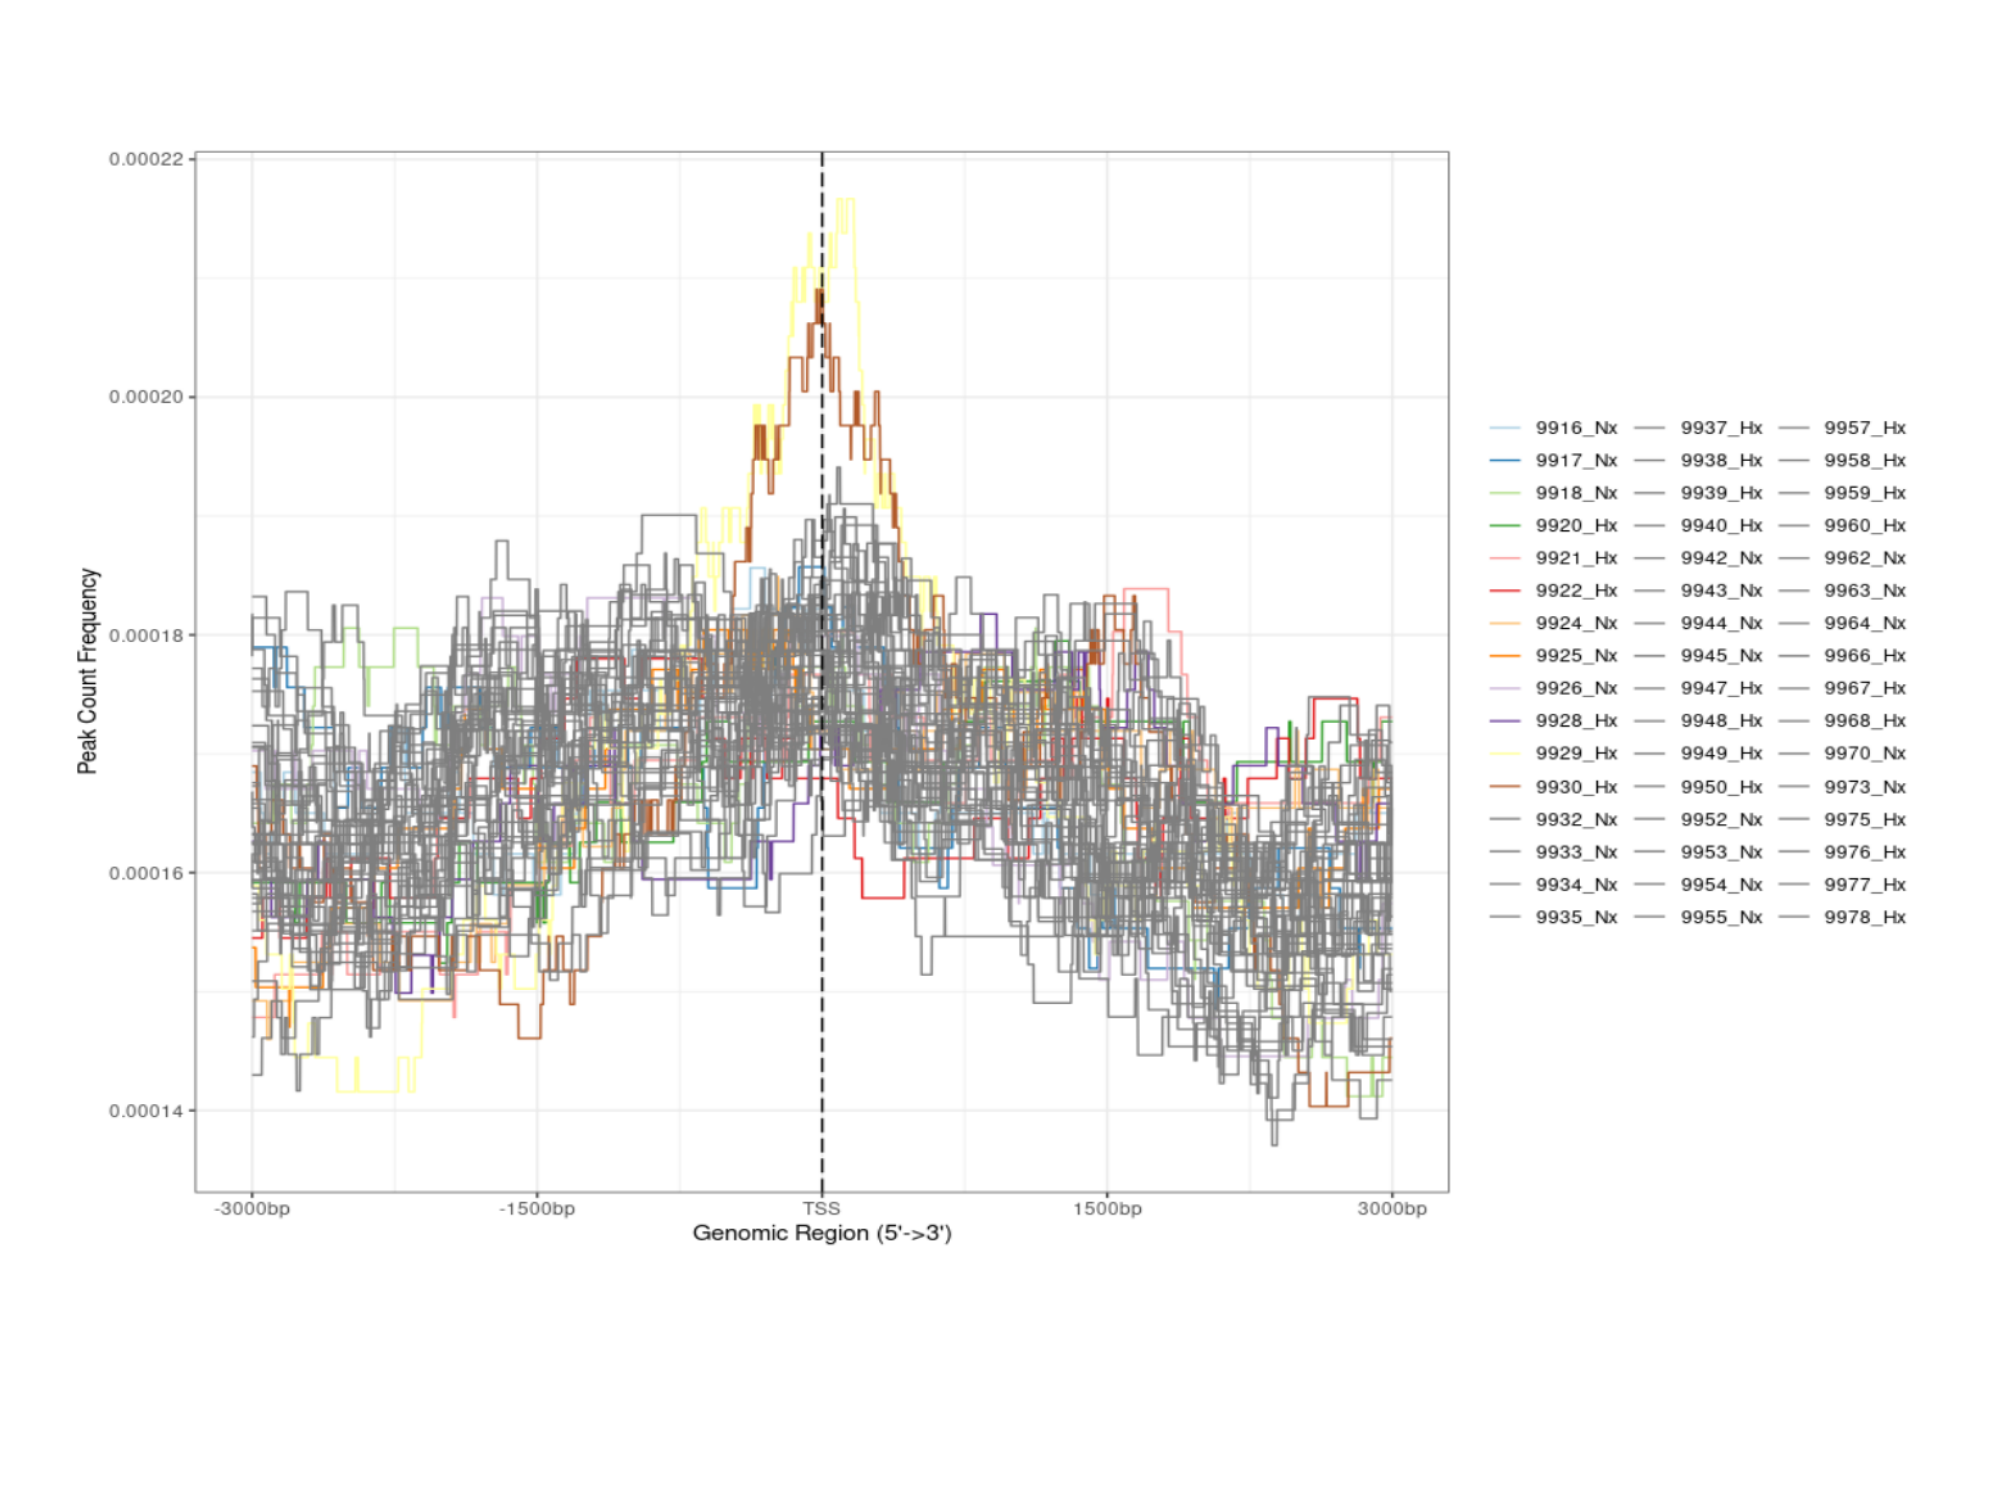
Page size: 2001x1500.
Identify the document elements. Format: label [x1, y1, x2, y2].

picture [71, 131, 1929, 1261]
